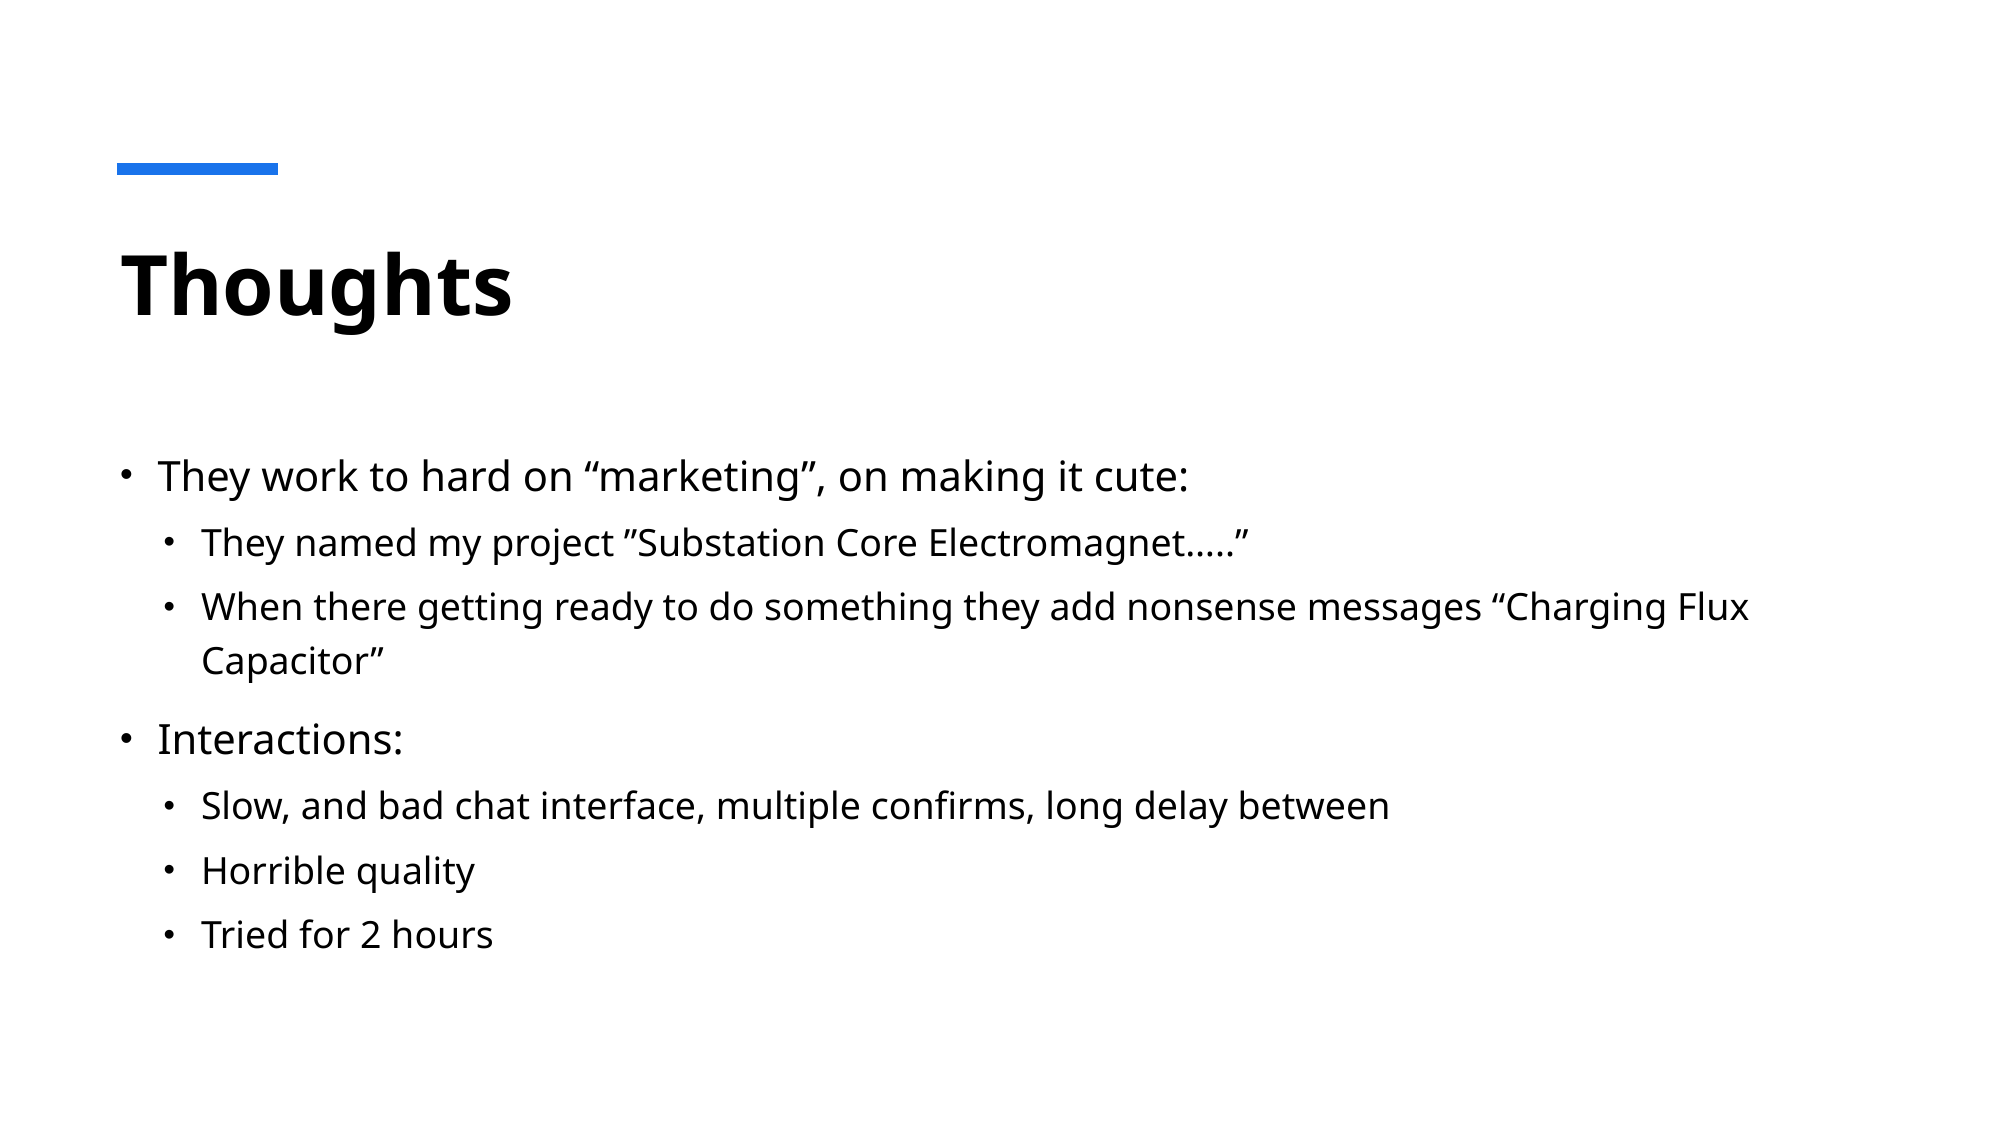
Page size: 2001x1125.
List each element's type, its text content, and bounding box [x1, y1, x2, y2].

list They work to hard on “marketing”, on making it cute: They named my project ”Substation Core Electromagnet…..” When there getting ready to do something they add nonsense messages “Charging Flux Capacitor” Interactions: Slow, and bad chat interface, multiple confirms, long delay between Horrible quality Tried for 2 hours [105, 431, 1892, 1017]
title Thoughts [105, 224, 1892, 405]
